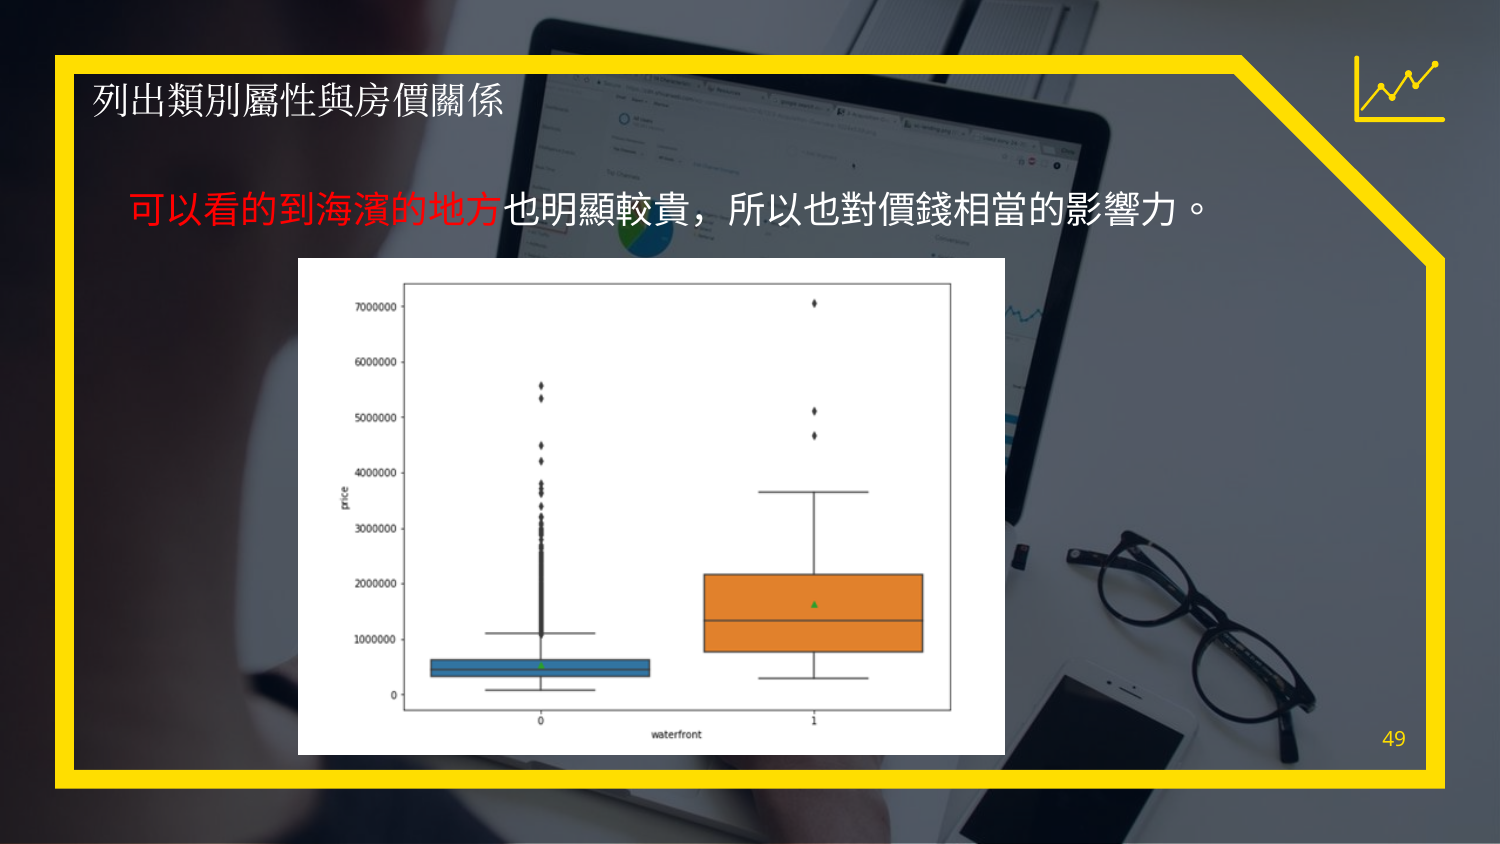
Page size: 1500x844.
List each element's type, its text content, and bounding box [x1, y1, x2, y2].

text_box 可以看的到海濱的地方也明顯較貴，所以也對價錢相當的影響力。 [113, 170, 1341, 310]
text_box 列出類別屬性與房價關係 [77, 55, 1377, 210]
slide_number 49 [1366, 711, 1406, 755]
picture [0, 0, 1500, 844]
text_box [1354, 55, 1446, 123]
